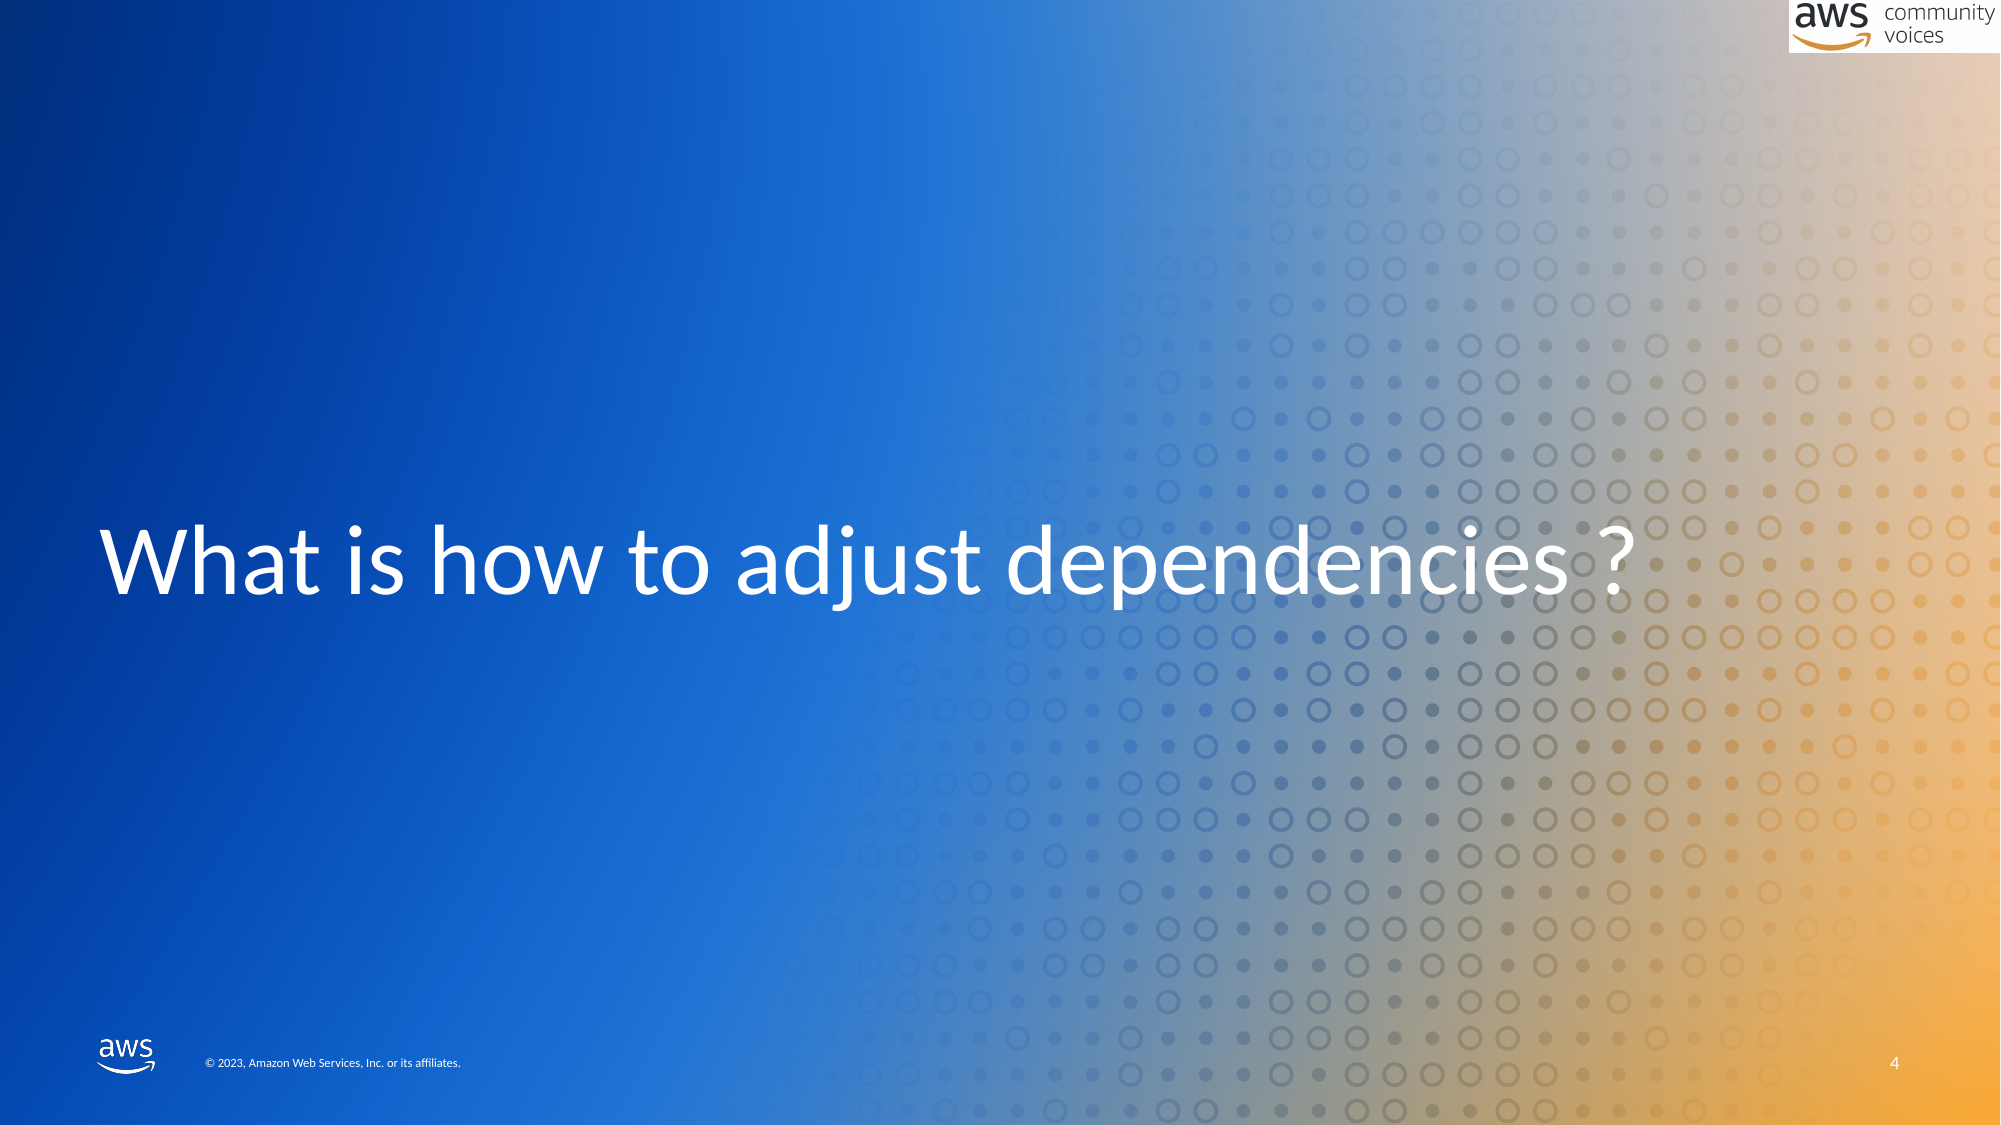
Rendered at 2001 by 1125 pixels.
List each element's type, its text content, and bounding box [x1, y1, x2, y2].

picture [0, 0, 2001, 1125]
title What is how to adjust dependencies ? [99, 445, 1751, 680]
slide_number 4 [1464, 1031, 1915, 1092]
